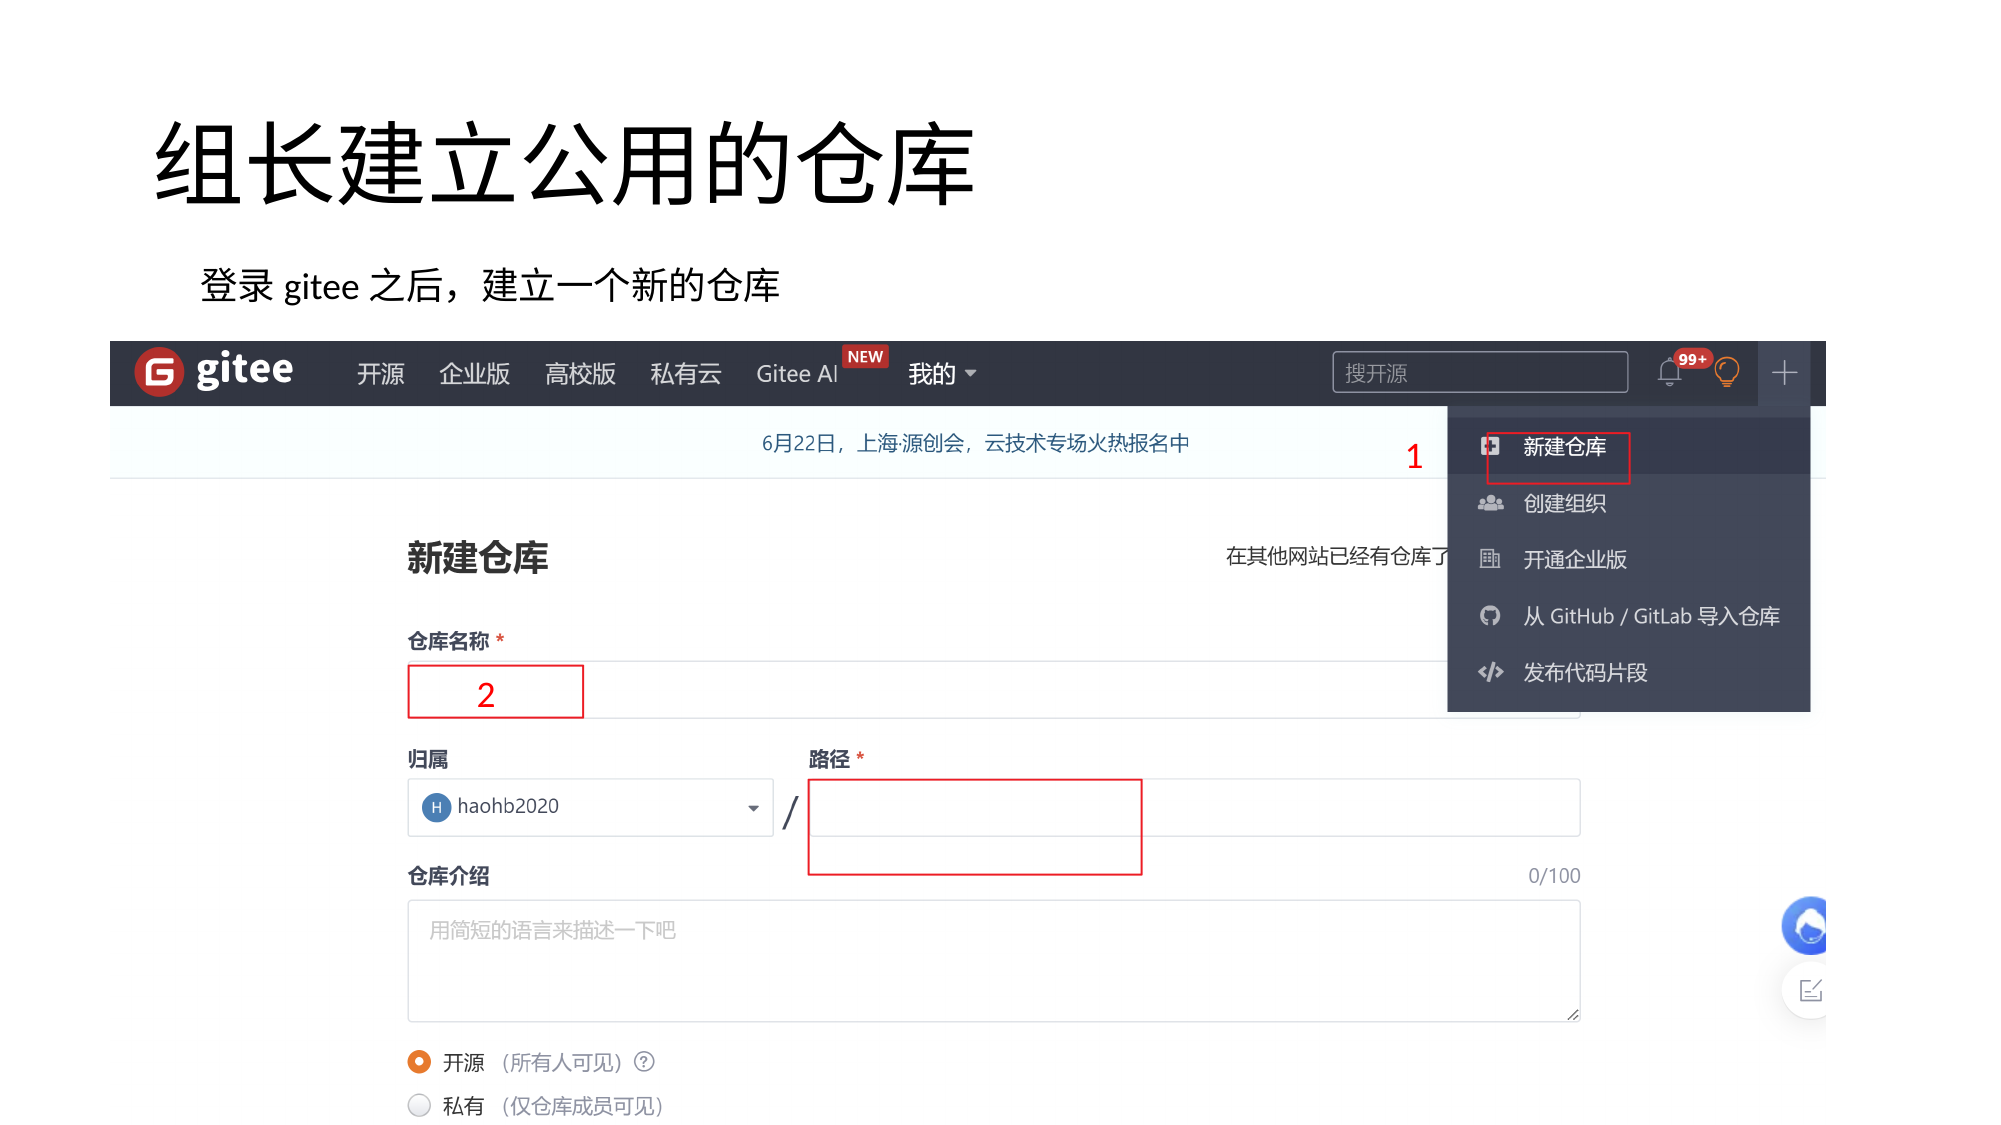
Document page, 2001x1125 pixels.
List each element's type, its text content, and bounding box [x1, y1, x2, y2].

picture [110, 341, 1826, 1125]
text_box 登录gitee之后，建立一个新的仓库 [185, 254, 797, 315]
title 组长建立公用的仓库 [137, 59, 1863, 278]
